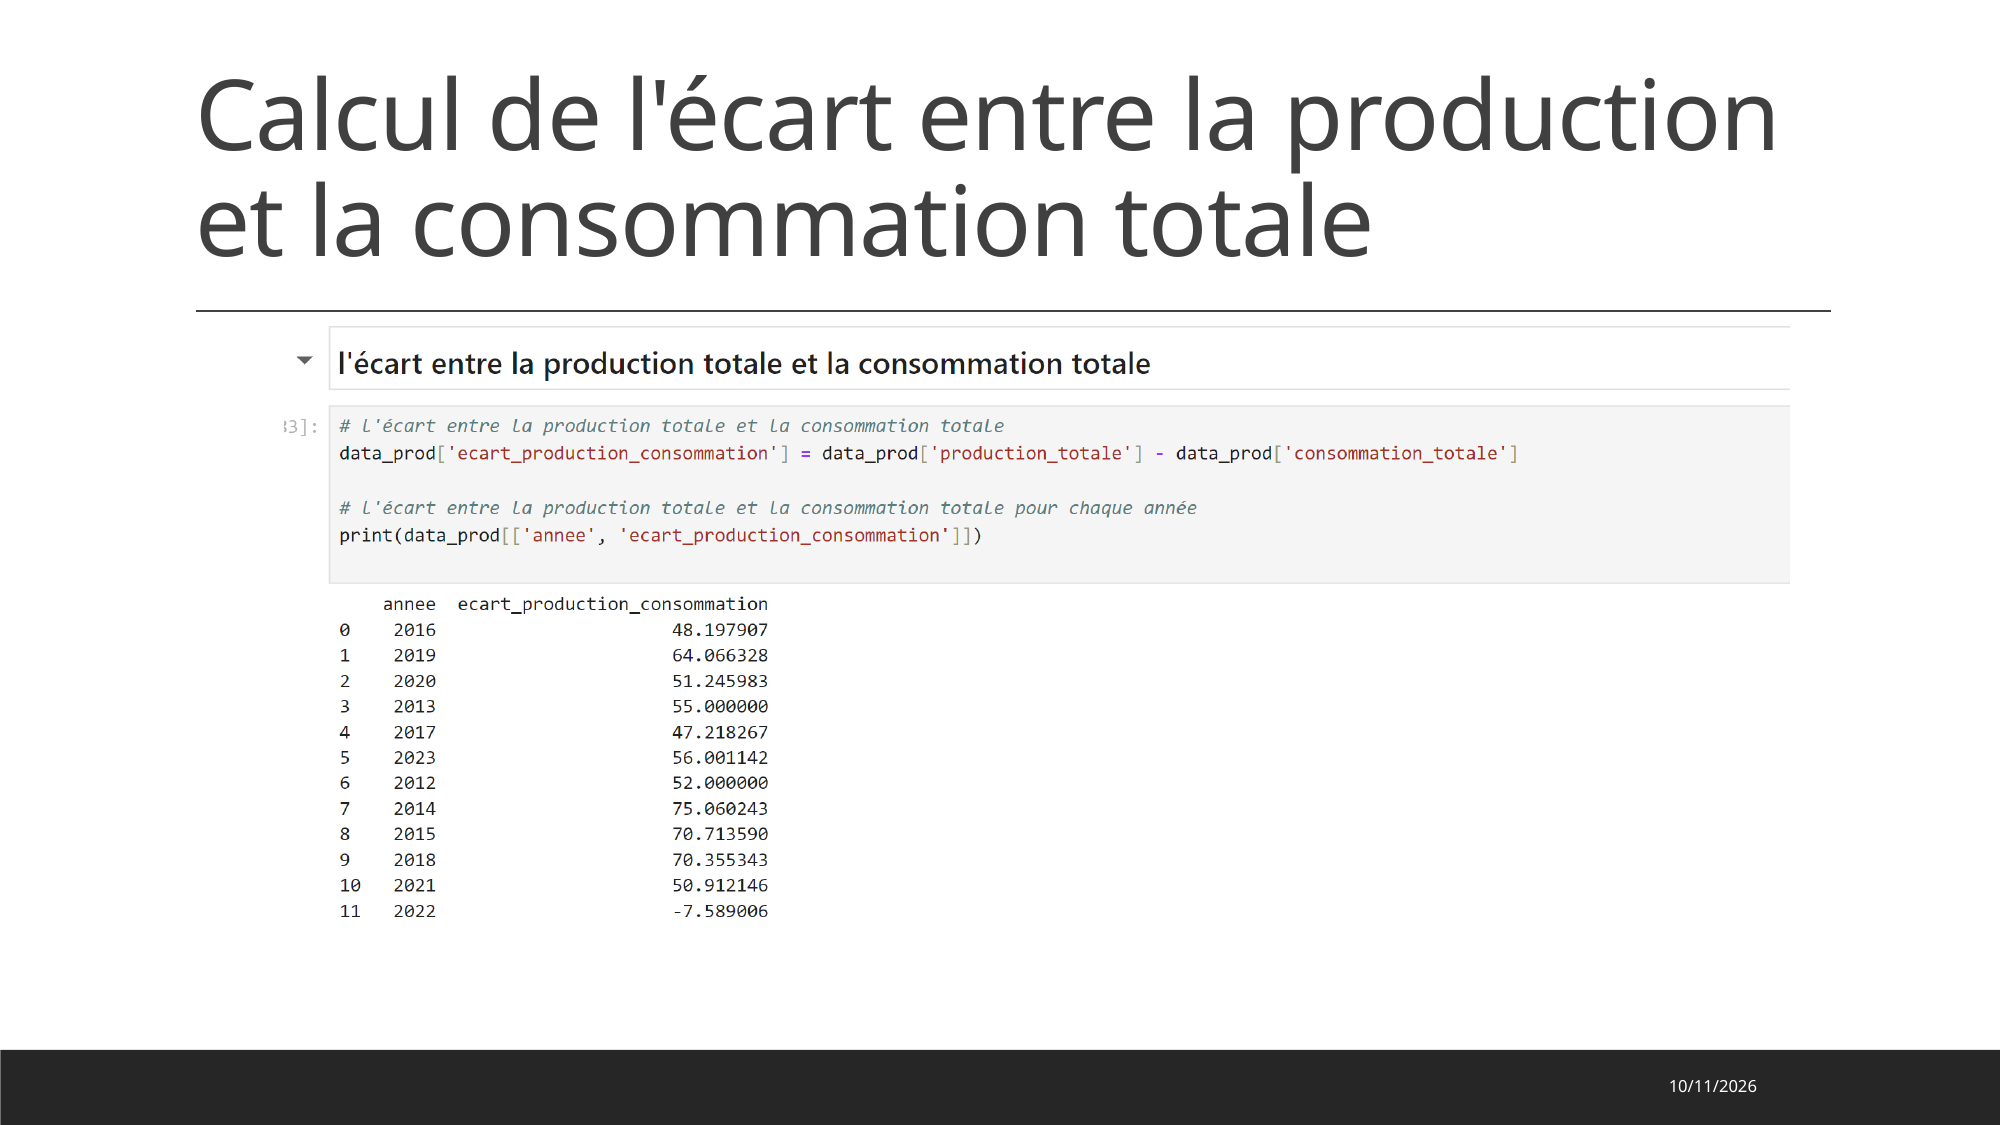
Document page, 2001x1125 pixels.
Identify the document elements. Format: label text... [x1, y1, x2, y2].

title Calcul de l'écart entre la production et la consommation totale [180, 47, 1830, 285]
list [284, 316, 1791, 924]
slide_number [1348, 1057, 1773, 1118]
